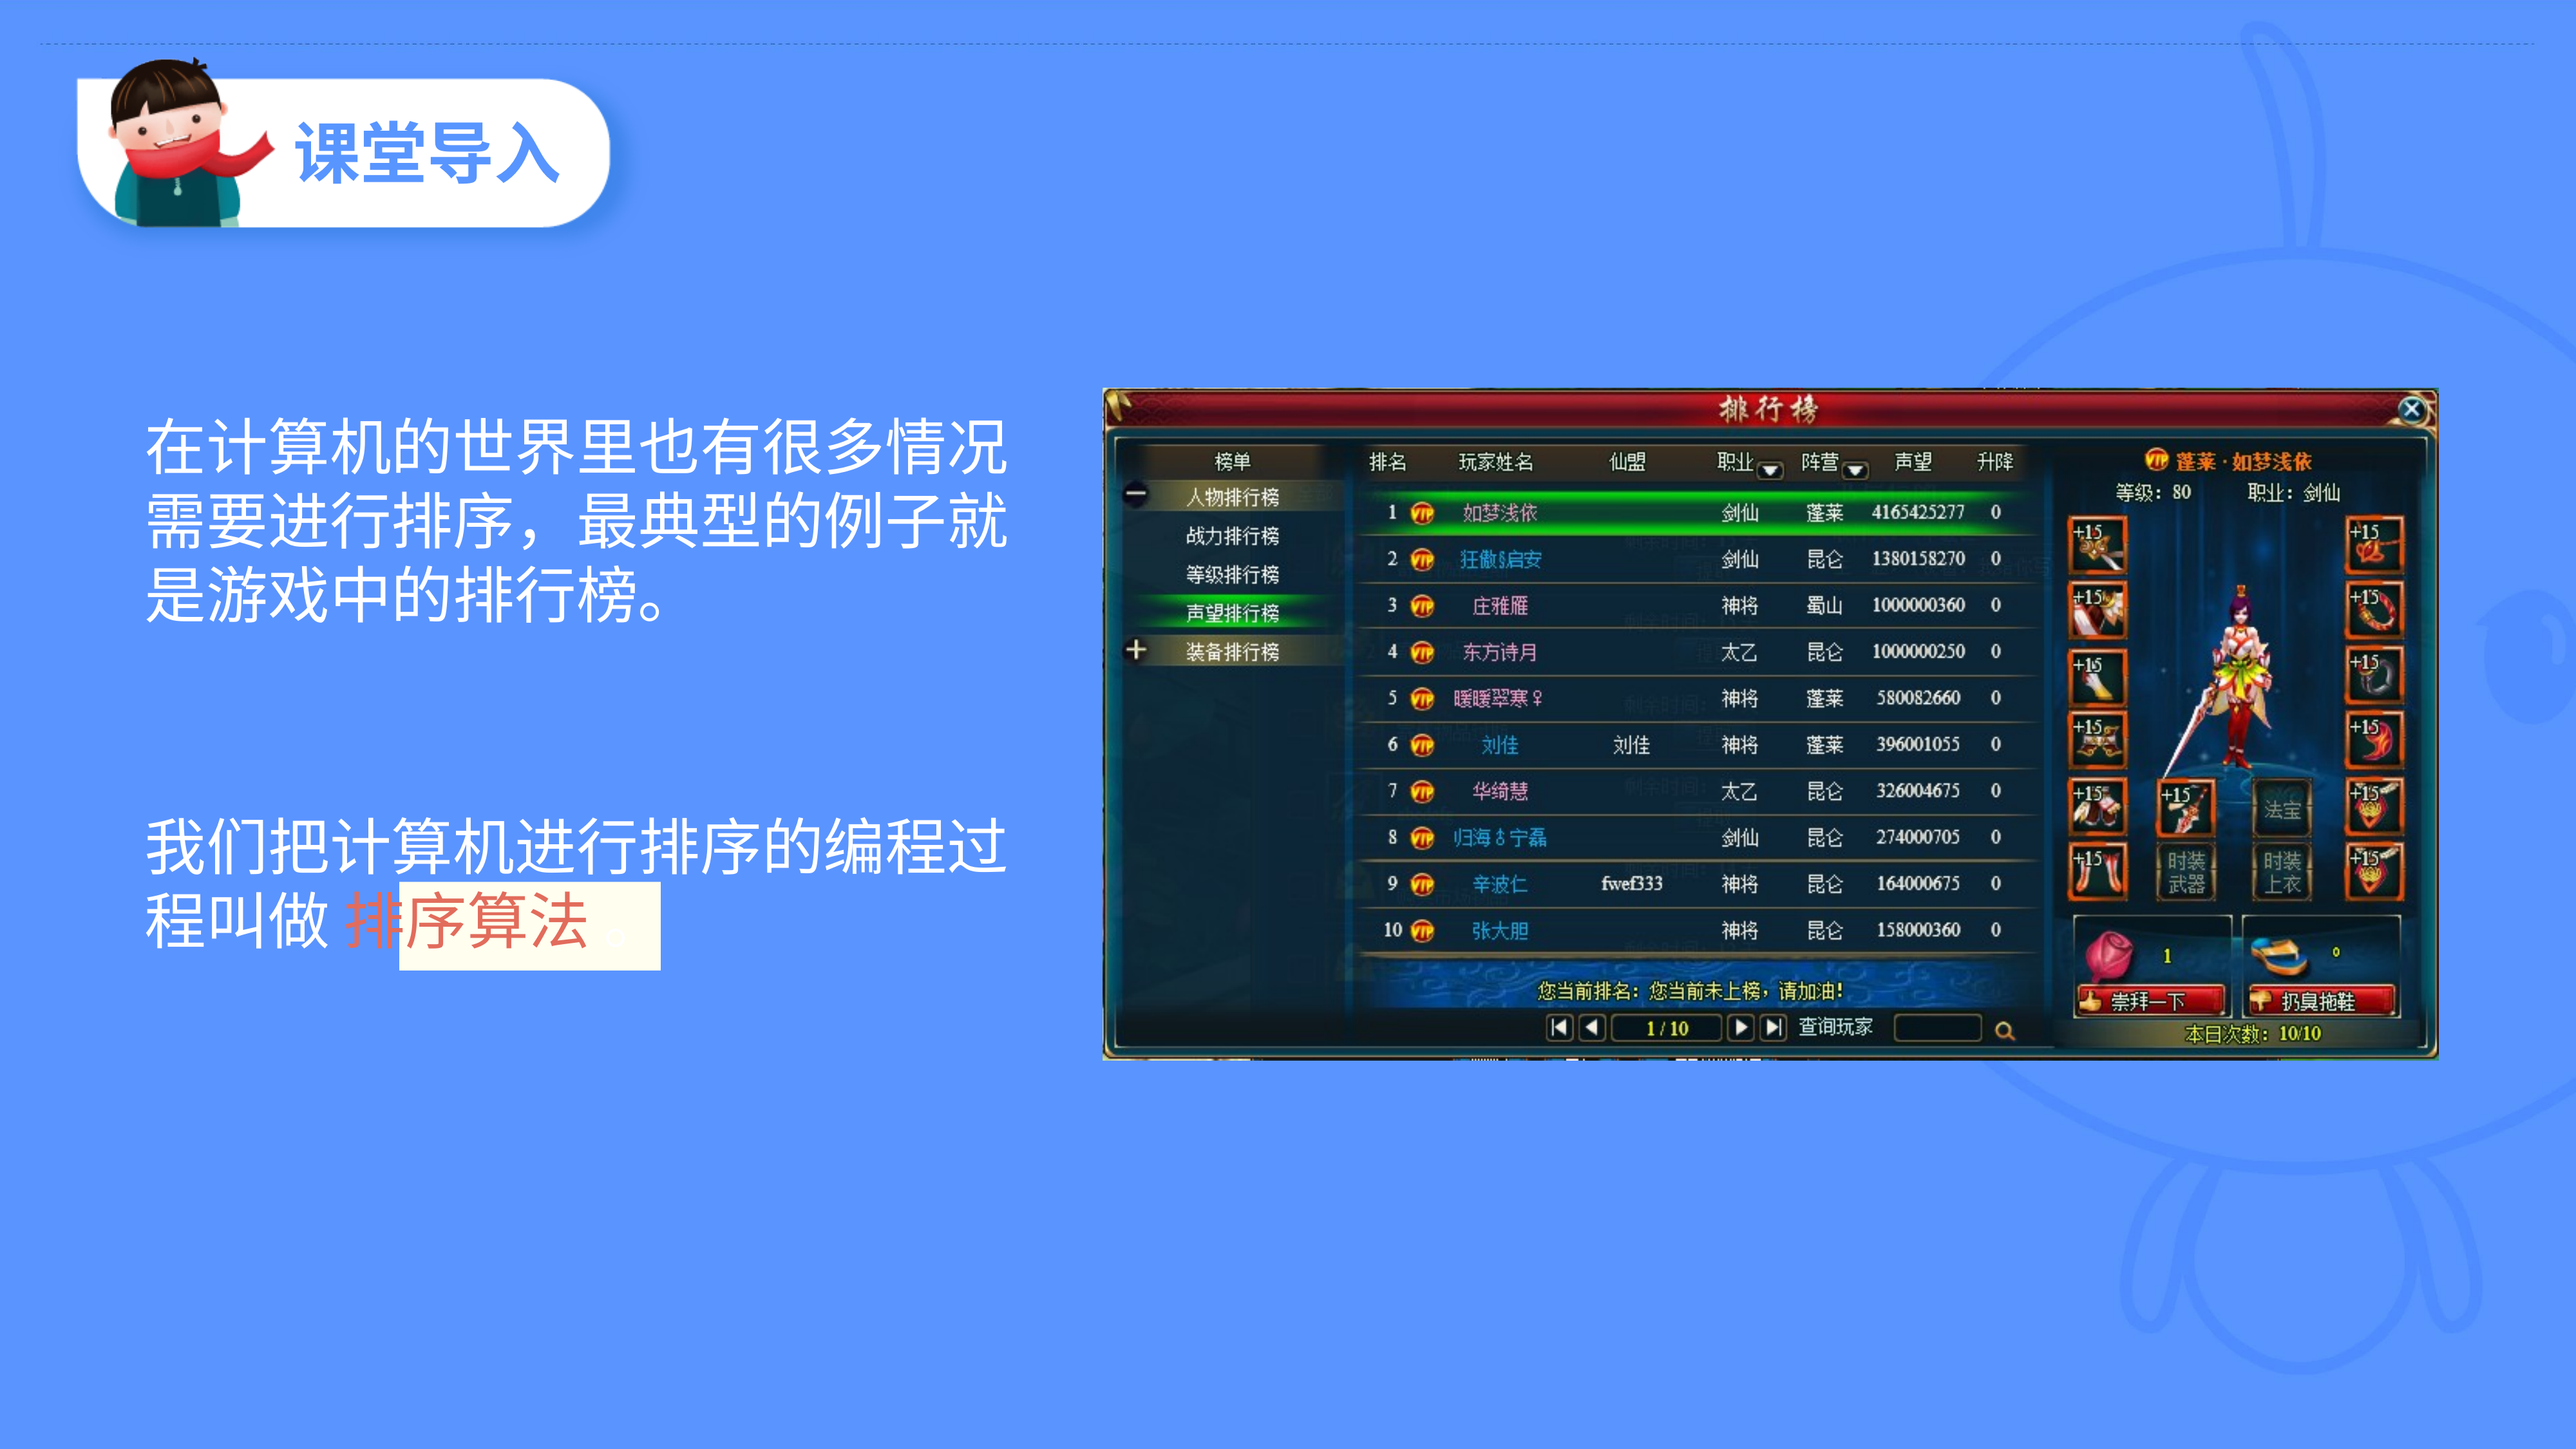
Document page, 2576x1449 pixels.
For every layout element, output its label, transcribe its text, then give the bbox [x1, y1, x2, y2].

text_box 在计算机的世界里也有很多情况需要进行排序，最典型的例子就是游戏中的排行榜。 [139, 402, 1014, 636]
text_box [139, 882, 1014, 971]
picture [0, 0, 2576, 1449]
